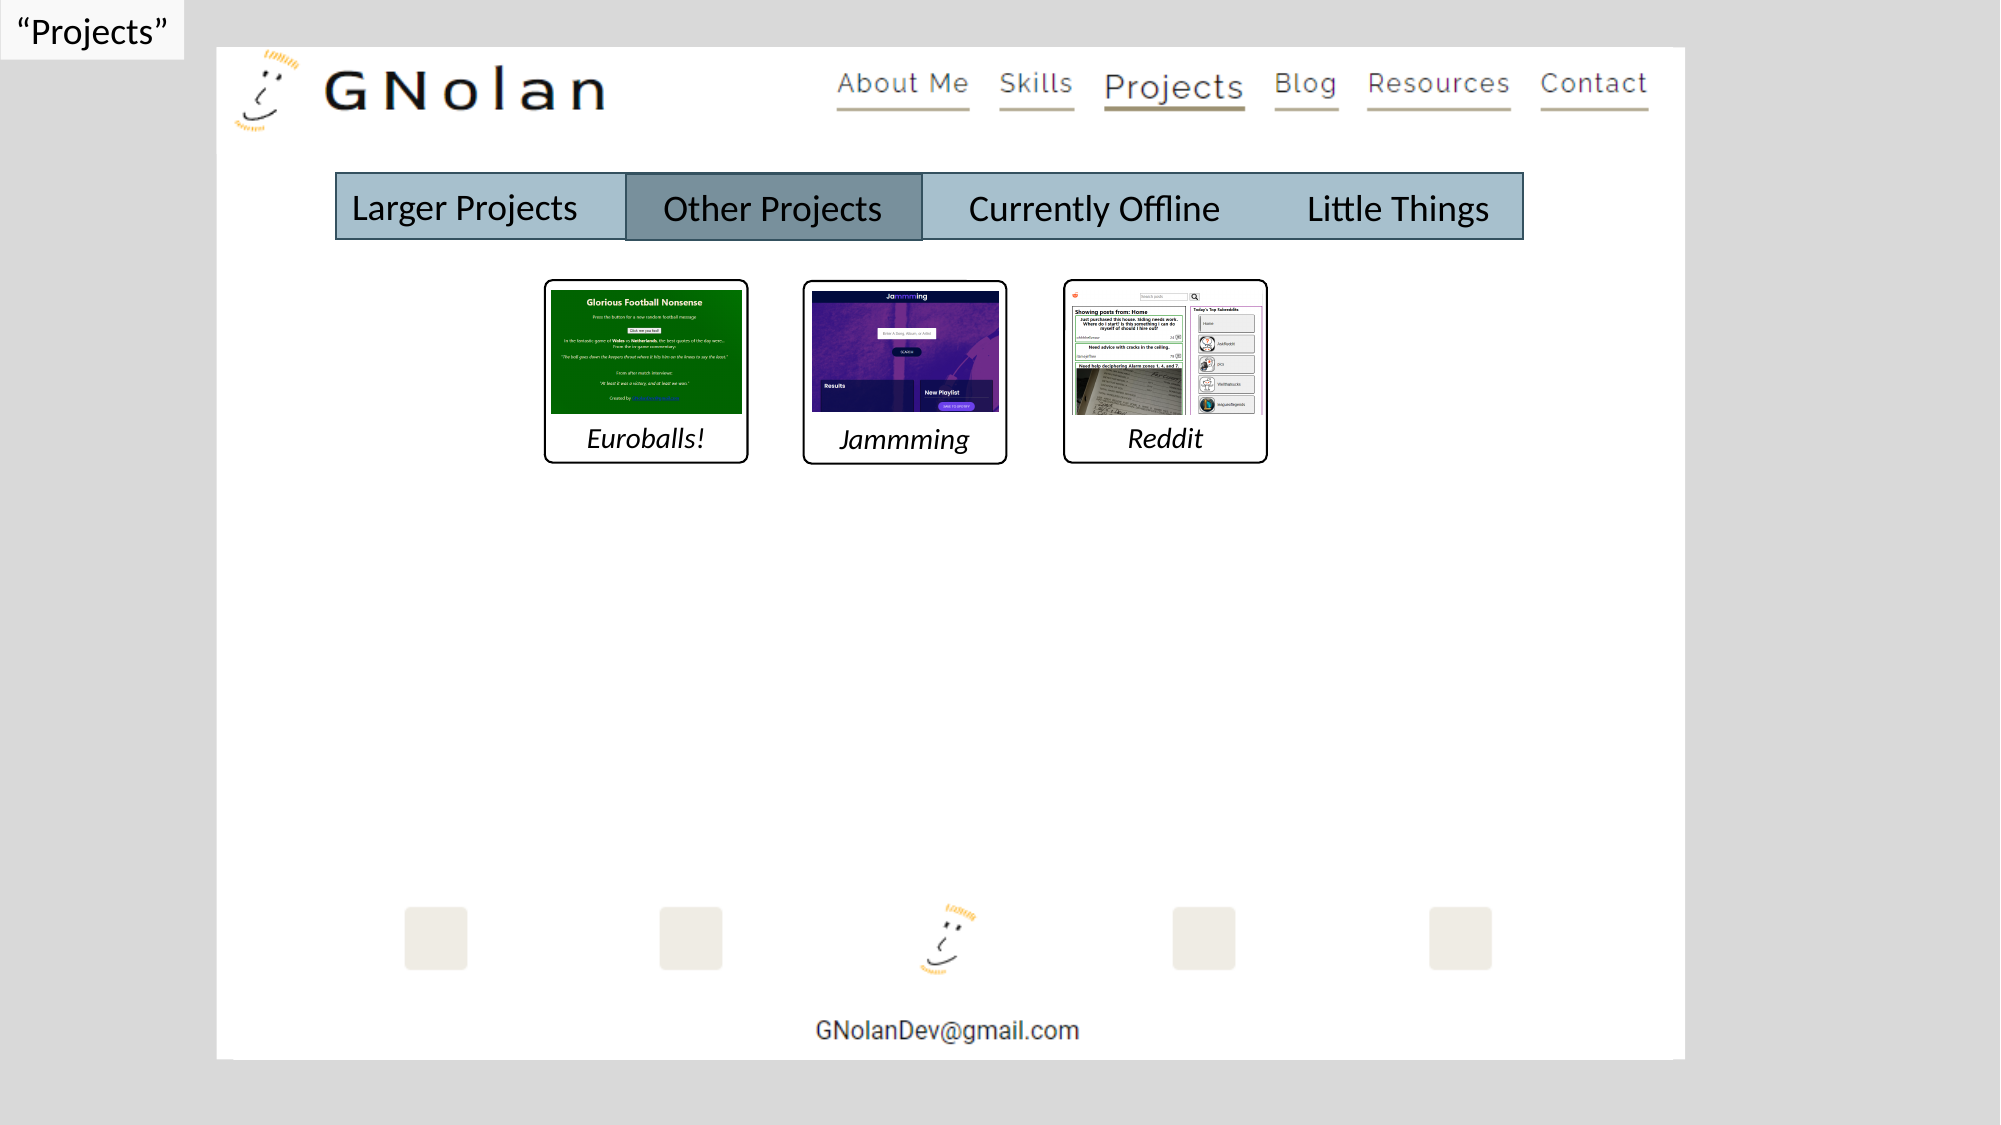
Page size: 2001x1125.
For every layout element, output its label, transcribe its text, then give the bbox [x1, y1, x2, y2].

picture [1070, 290, 1263, 415]
picture [216, 47, 1674, 154]
text_box Currently Offline [954, 176, 1236, 237]
text_box Other Projects [648, 176, 898, 237]
text_box [625, 173, 923, 241]
picture [551, 290, 742, 414]
picture [233, 901, 1674, 1060]
text_box [802, 279, 1008, 465]
text_box [216, 46, 1686, 1060]
picture [811, 291, 999, 412]
text_box [1063, 279, 1268, 464]
text_box “Projects” [0, 0, 185, 60]
text_box [543, 279, 749, 464]
text_box Larger Projects [337, 175, 594, 236]
text_box [335, 172, 1524, 240]
text_box Little Things [1292, 176, 1505, 237]
